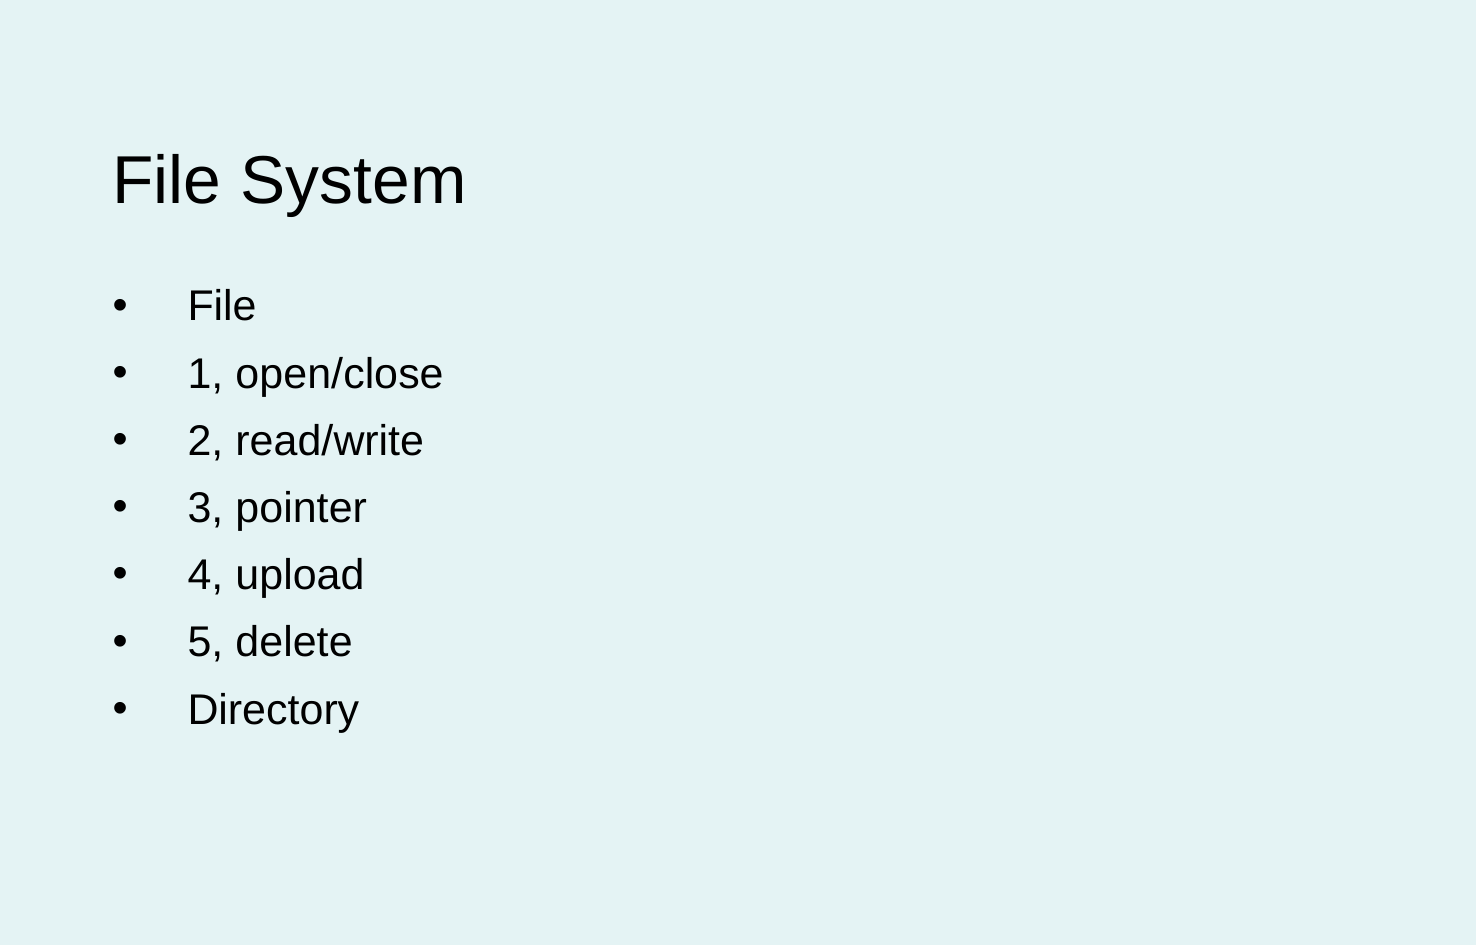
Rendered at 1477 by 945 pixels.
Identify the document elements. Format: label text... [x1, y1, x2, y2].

text_box File 1, open/close 2, read/write 3, pointer 4, upload 5, delete Directory [101, 278, 1375, 806]
text_box File System [101, 101, 1375, 262]
